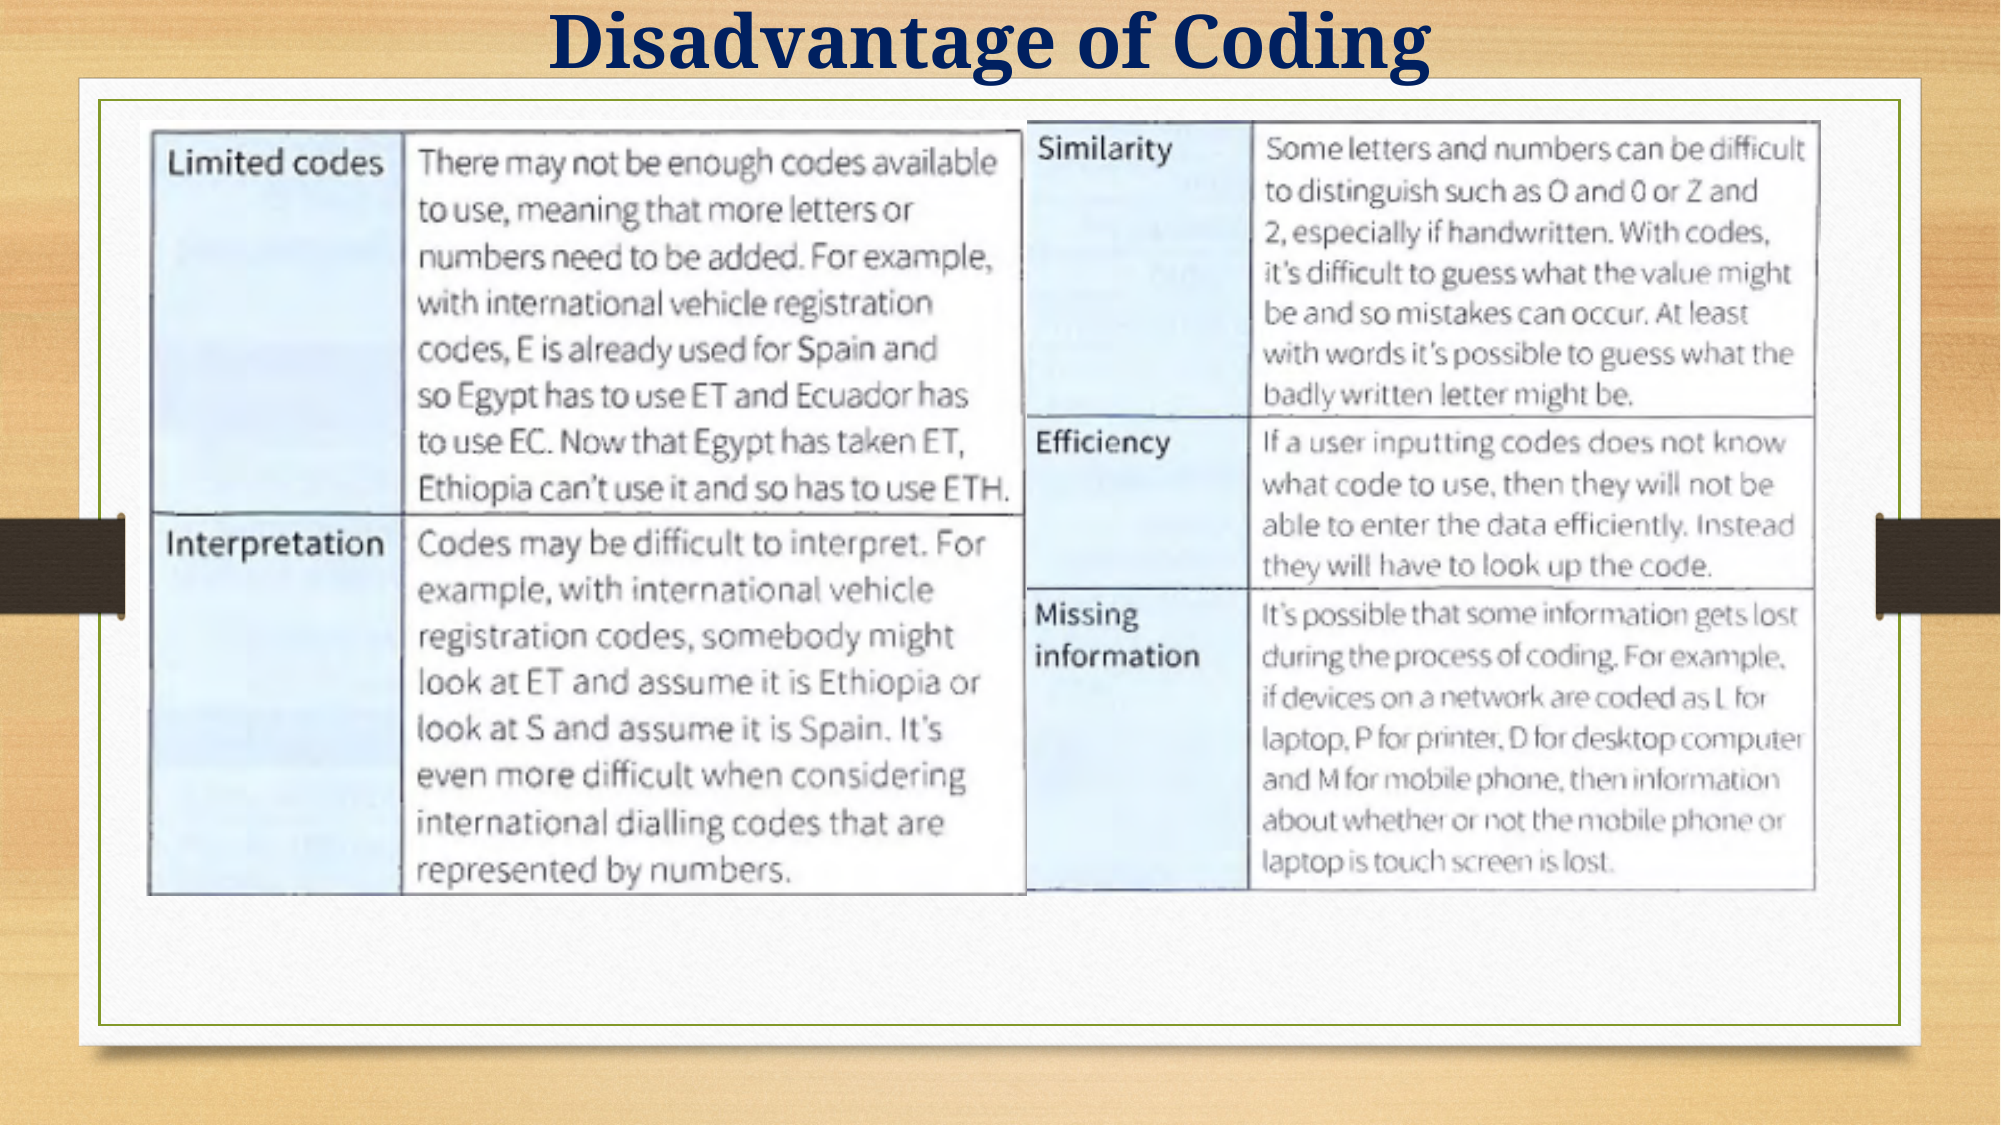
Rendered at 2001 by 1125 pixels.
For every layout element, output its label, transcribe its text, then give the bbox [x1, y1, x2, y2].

picture [0, 0, 2001, 1125]
title Disadvantage of Coding [212, 0, 1788, 91]
